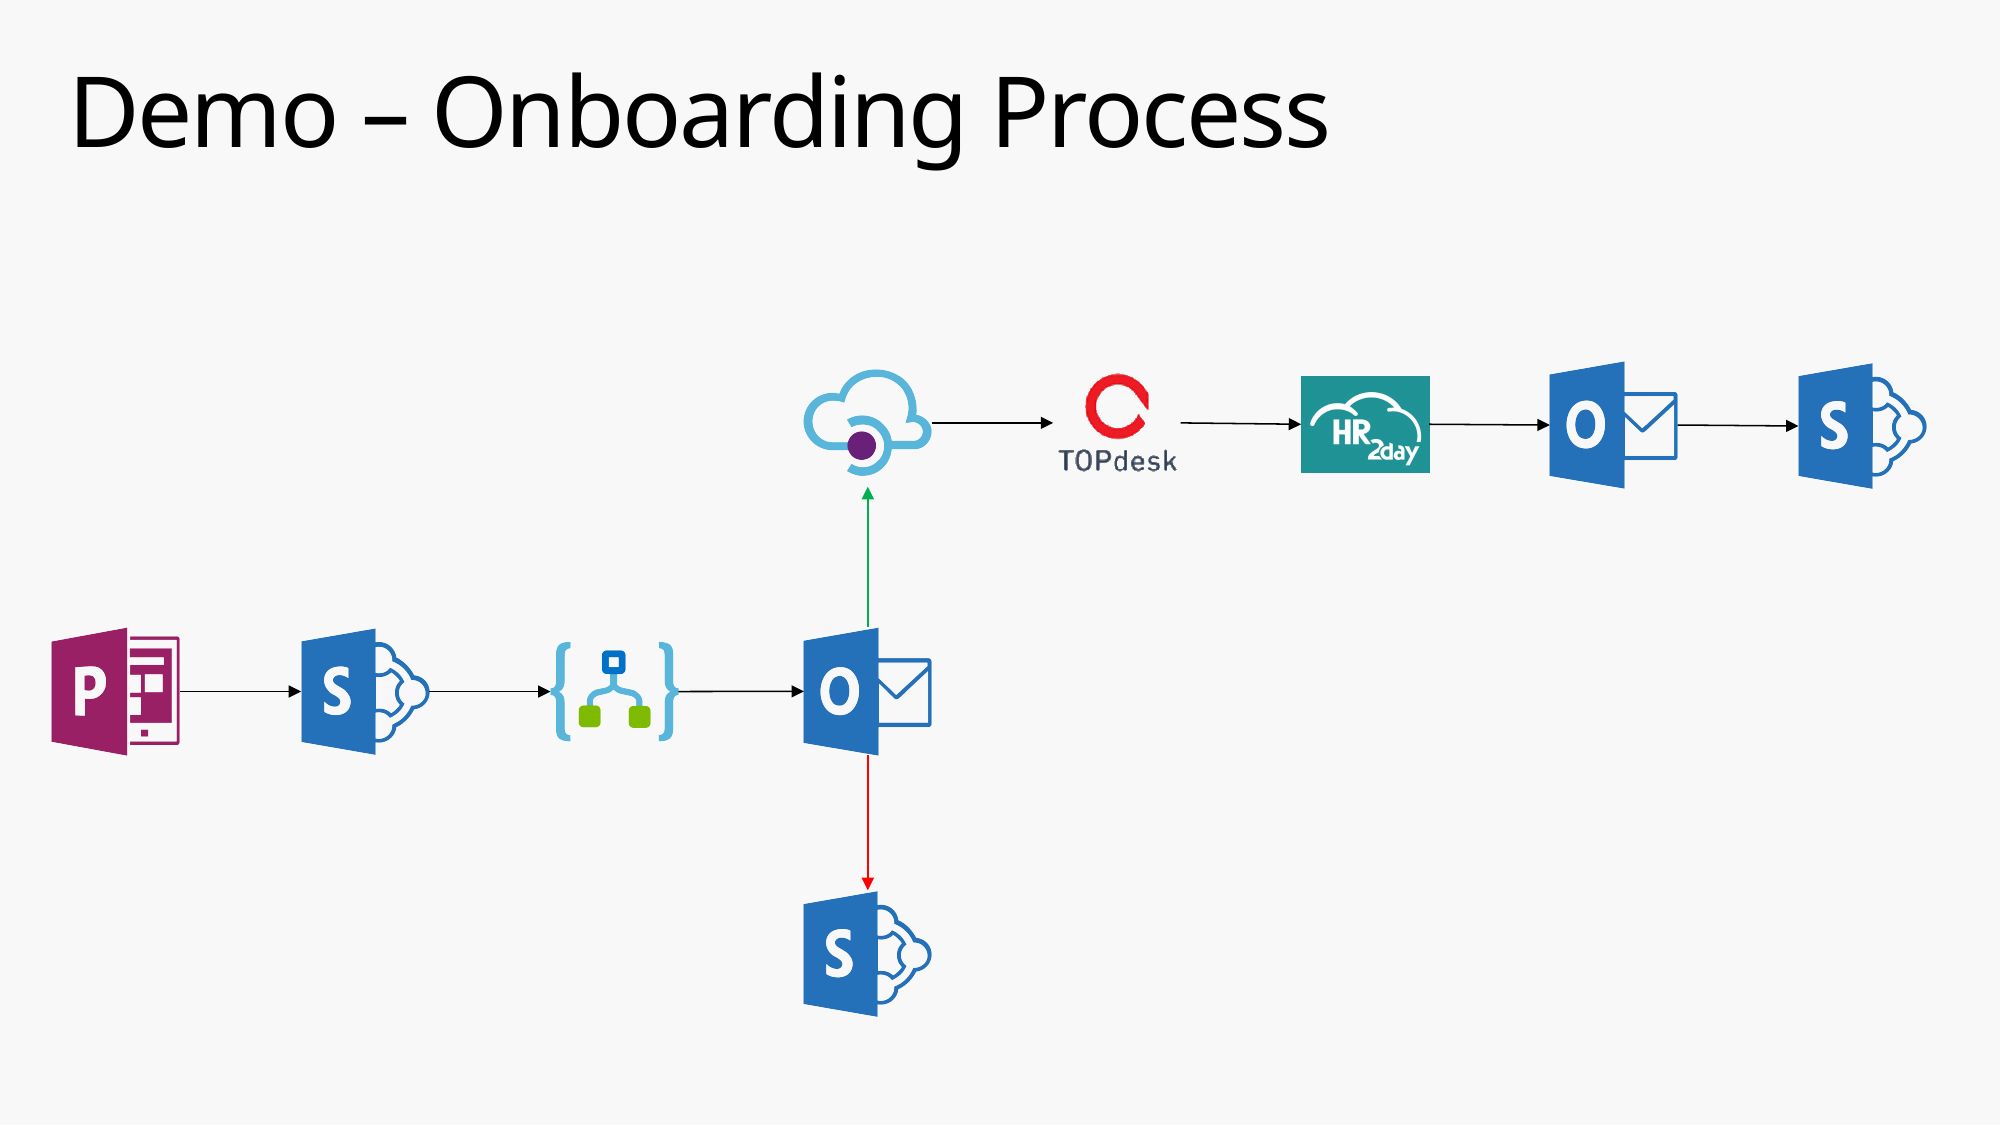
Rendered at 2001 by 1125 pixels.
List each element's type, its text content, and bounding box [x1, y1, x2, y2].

picture [803, 358, 933, 488]
picture [1798, 361, 1927, 491]
picture [550, 627, 679, 756]
picture [1300, 376, 1430, 473]
picture [803, 889, 933, 1019]
picture [300, 627, 430, 756]
picture [1549, 360, 1678, 490]
title Demo – Onboarding Process [44, 47, 1957, 196]
picture [803, 627, 933, 756]
picture [1052, 369, 1181, 477]
picture [51, 627, 180, 756]
